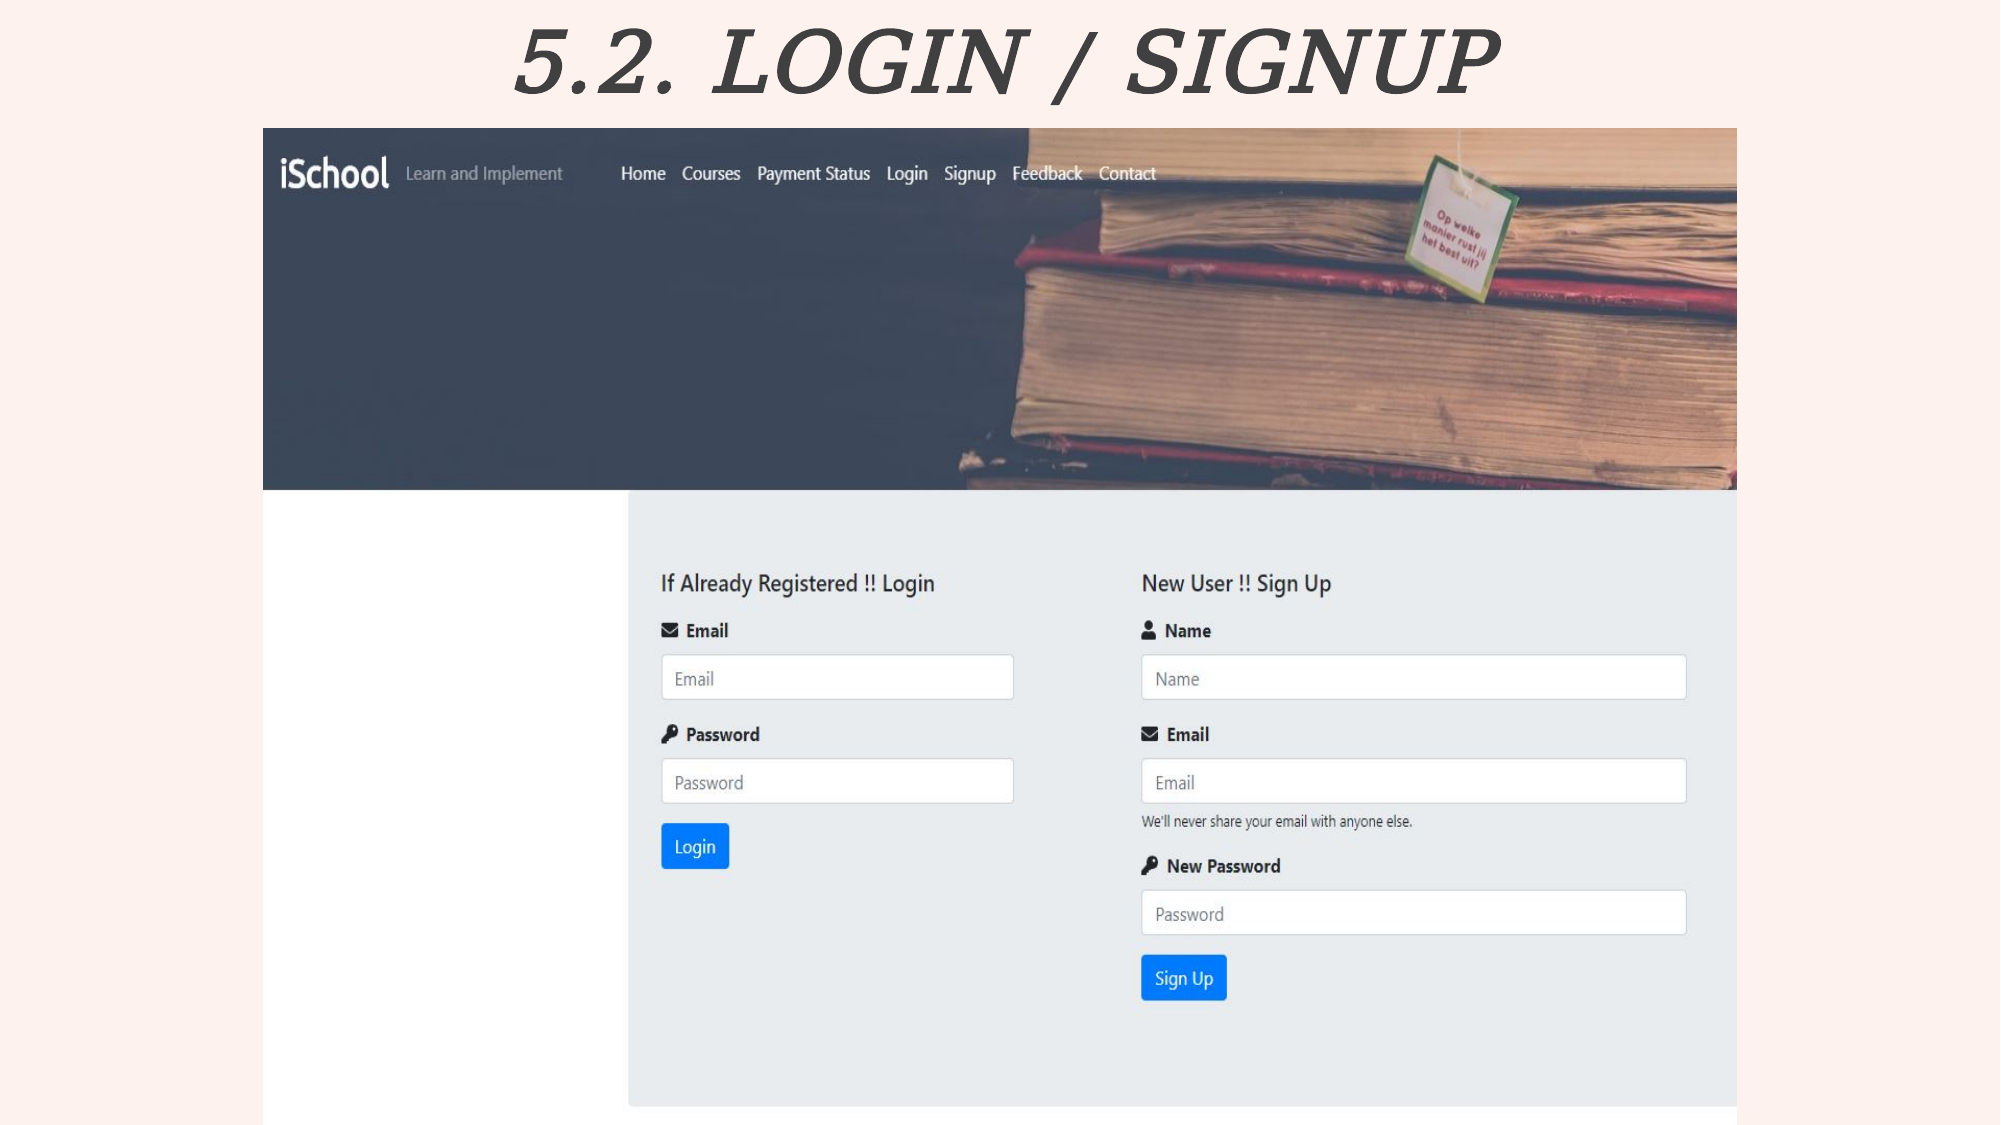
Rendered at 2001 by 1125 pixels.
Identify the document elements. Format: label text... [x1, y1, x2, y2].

title 5.2. LOGIN / SIGNUP [10, 0, 1990, 129]
picture [263, 128, 1737, 1125]
